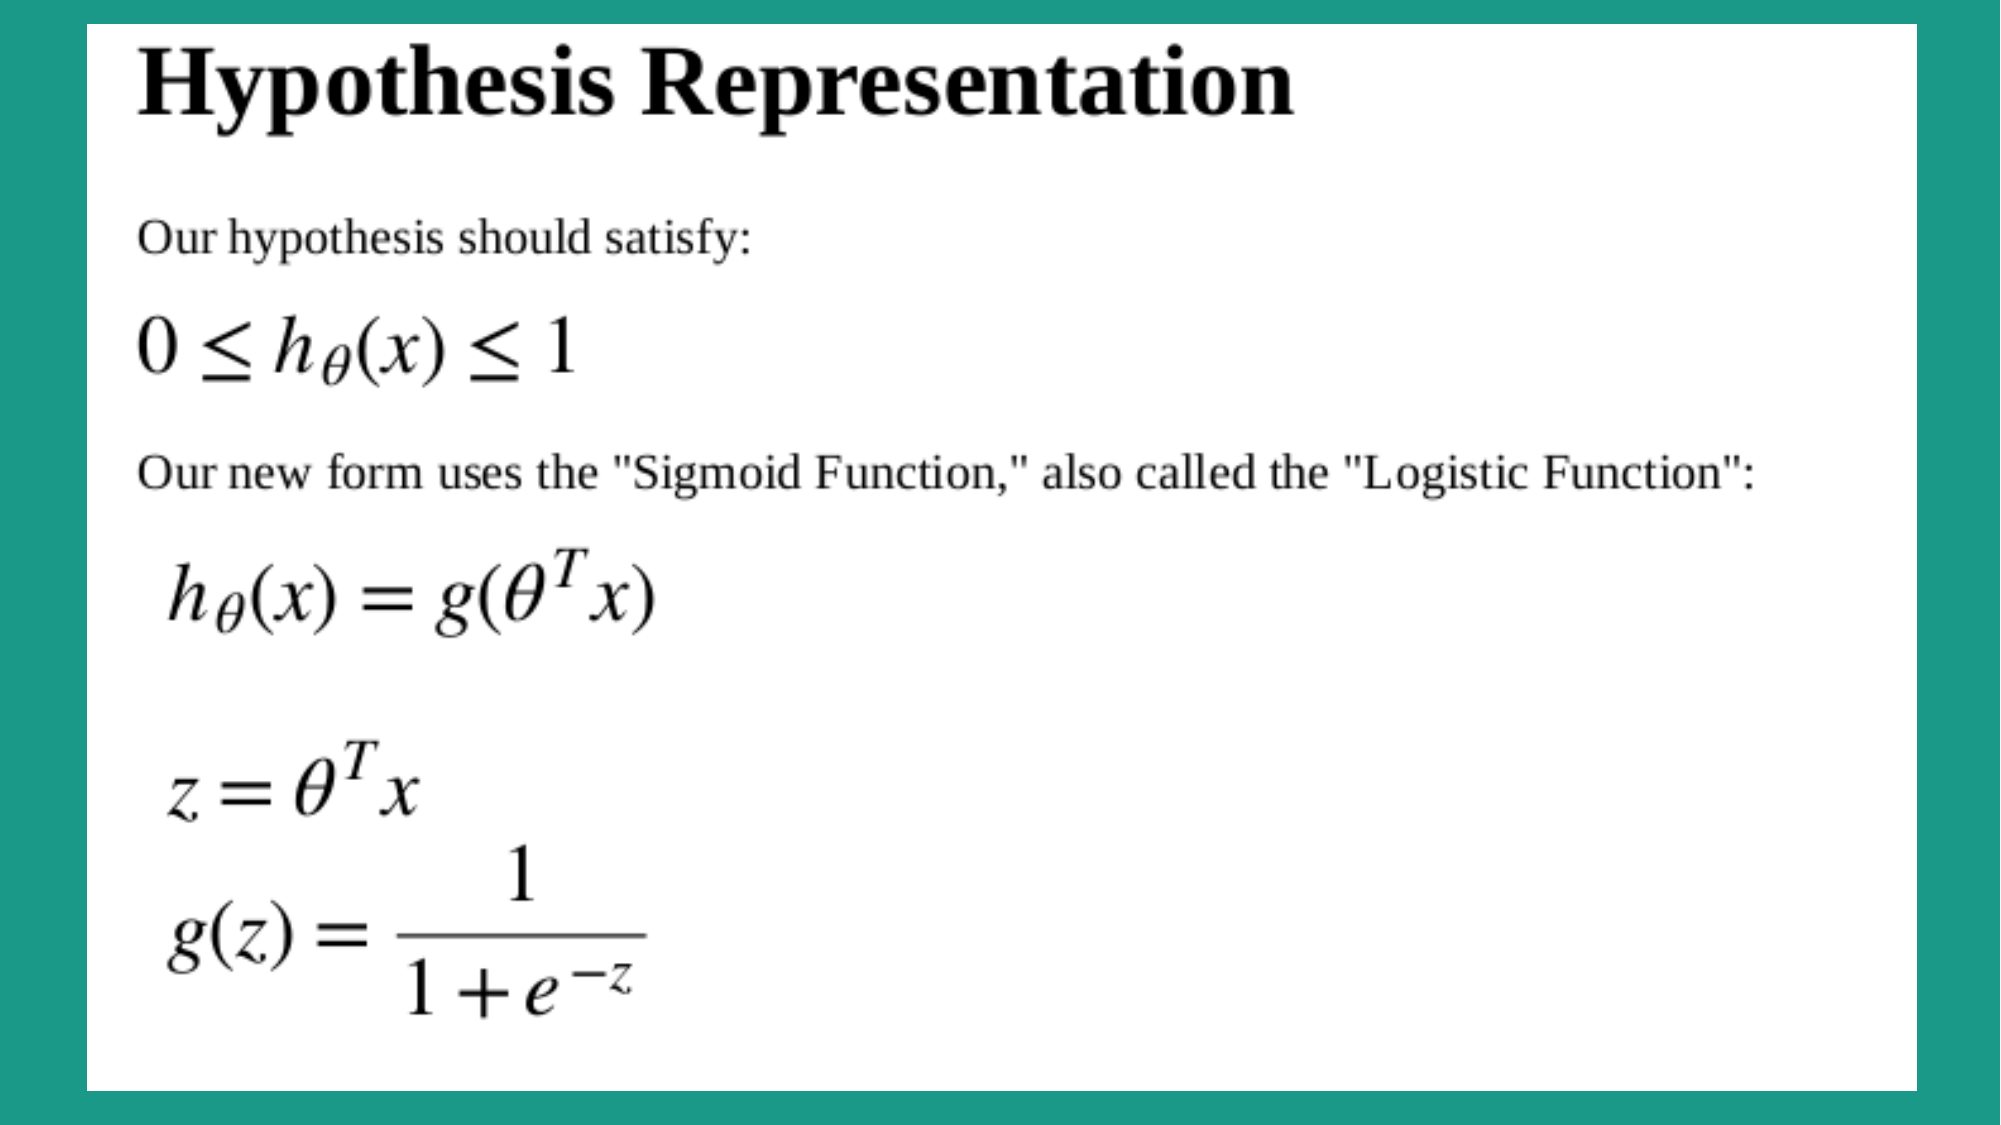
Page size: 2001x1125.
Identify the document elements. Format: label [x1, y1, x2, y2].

picture [87, 24, 1917, 1092]
